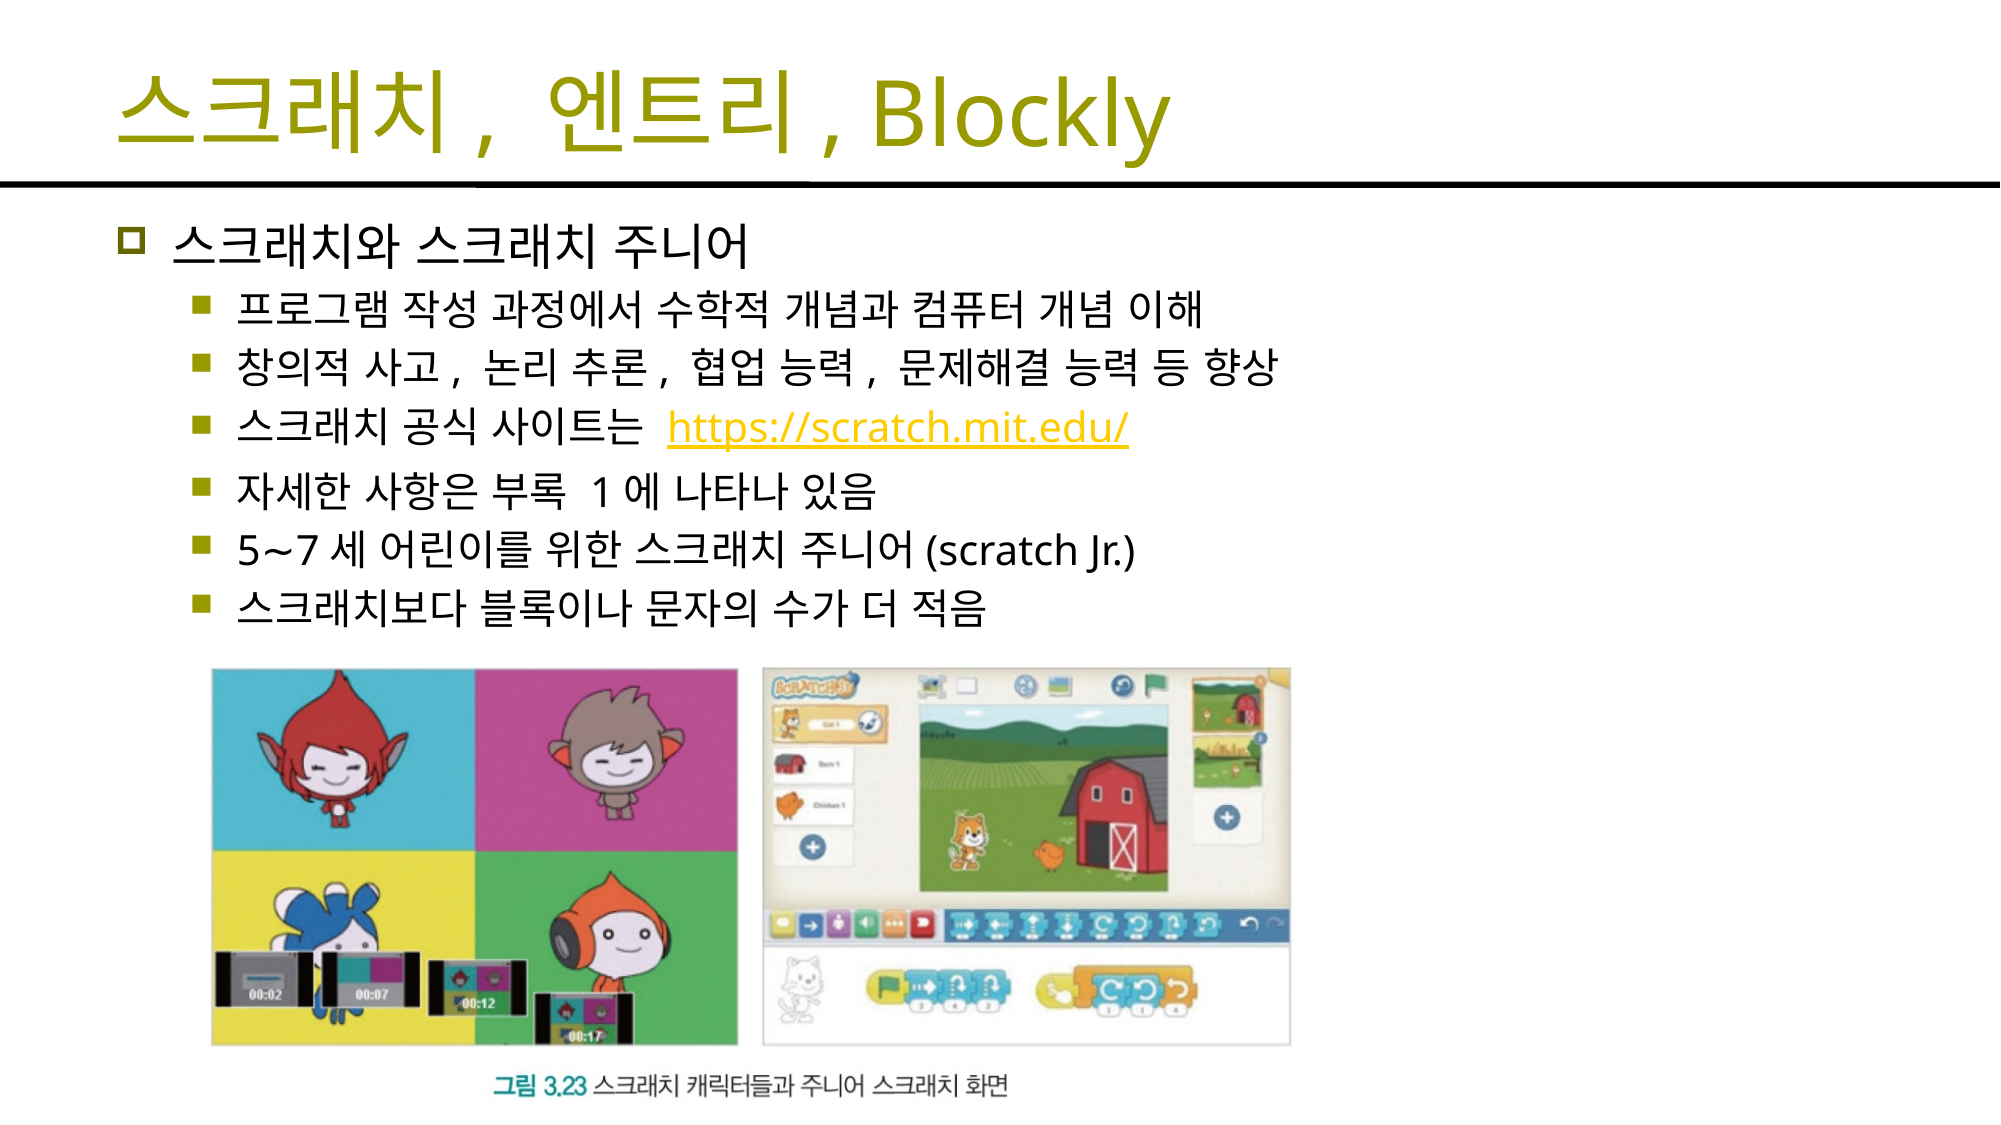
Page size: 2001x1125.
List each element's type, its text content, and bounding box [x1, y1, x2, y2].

picture [187, 644, 1317, 1123]
list 스크래치와 스크래치 주니어 프로그램 작성 과정에서 수학적 개념과 컴퓨터 개념 이해 창의적 사고, 논리 추론, 협업 능력, 문제해결 능력 등 향상 스크래치 공식 사이트는 https://scratch.mit.edu/ 자세한 사항은 부록 1에 나타나 있음 5∼7세 어린이를 위한 스크래치 주니어(scratch Jr.) 스크래치보다 블록이나 문자의 수가 더 적음 [99, 208, 1900, 1006]
title 스크래치, 엔트리, Blockly [99, 45, 1900, 173]
